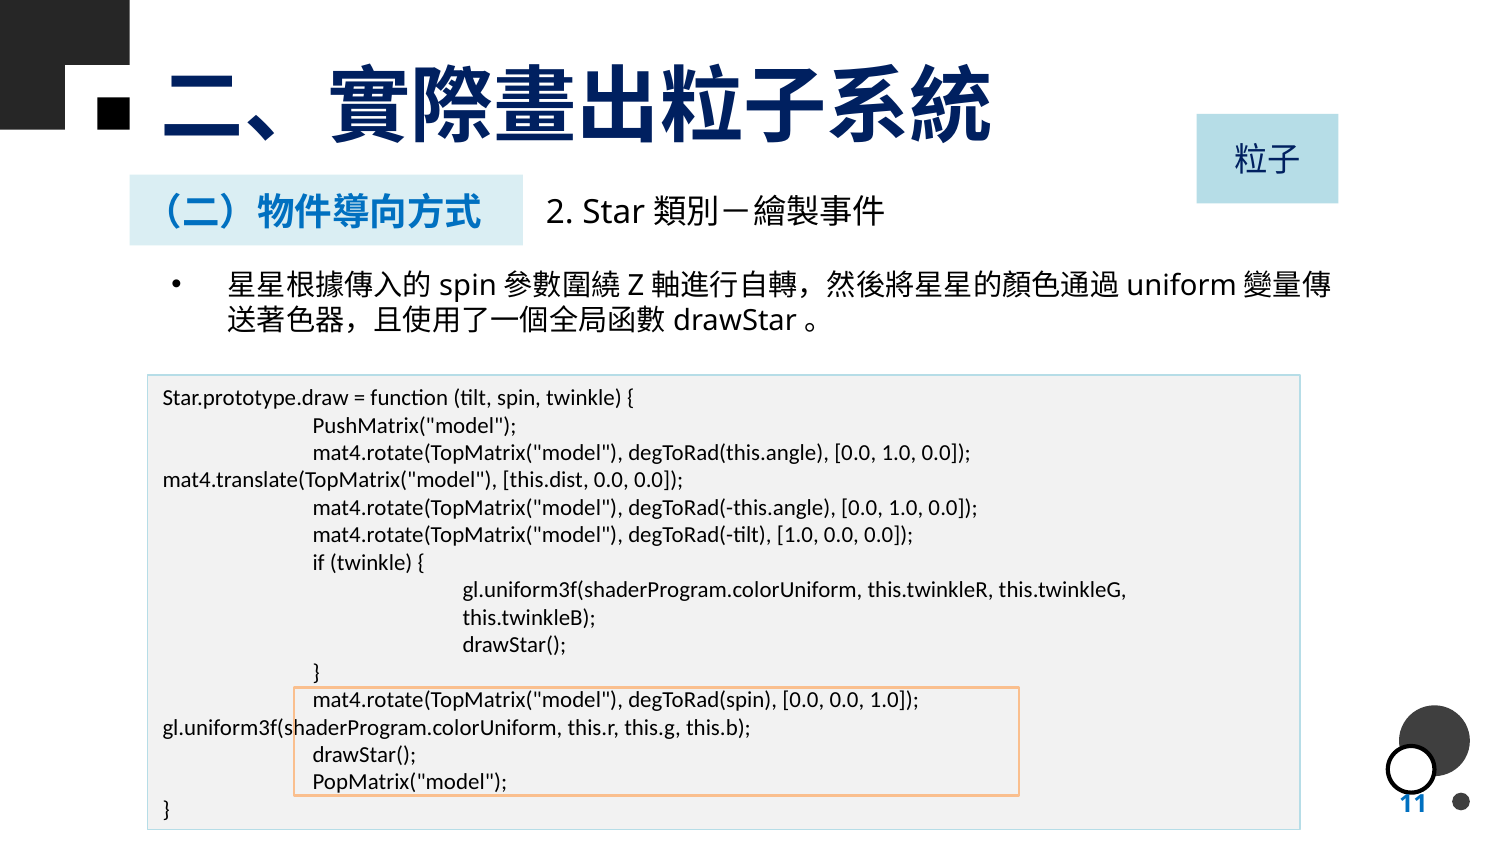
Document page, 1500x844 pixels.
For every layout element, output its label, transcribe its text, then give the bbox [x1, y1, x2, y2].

text_box [293, 687, 1019, 796]
text_box 星星根據傳入的spin參數圍繞Z軸進行自轉，然後將星星的顏色通過uniform變量傳送著色器，且使用了一個全局函數drawStar。 [137, 258, 1366, 389]
slide_number 11 [1300, 782, 1443, 827]
text_box Star.prototype.draw = function (tilt, spin, twinkle) { PushMatrix("model"); mat4.rotate(TopMatrix("model"), degToRad(this.angle), [0.0, 1.0, 0.0]); mat4.translate(TopMatrix("model"), [this.dist, 0.0, 0.0]); mat4.rotate(TopMatrix("model"), degToRad(-this.angle), [0.0, 1.0, 0.0]); mat4.rotate(TopMatrix("model"), degToRad(-tilt), [1.0, 0.0, 0.0]); if (twinkle) { gl.uniform3f(shaderProgram.colorUniform, this.twinkleR, this.twinkleG, this.twinkleB); drawStar(); } mat4.rotate(TopMatrix("model"), degToRad(spin), [0.0, 0.0, 1.0]); gl.uniform3f(shaderProgram.colorUniform, this.r, this.g, this.b); drawStar(); PopMatrix("model"); } [147, 375, 1300, 830]
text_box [0, 0, 130, 130]
text_box （二）物件導向方式 [129, 174, 523, 246]
text_box 粒子 [1196, 113, 1339, 204]
title 二、實際畫出粒子系統 [145, 32, 1319, 173]
text_box 2. Star類別－繪製事件 [530, 182, 914, 238]
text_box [1387, 705, 1471, 811]
